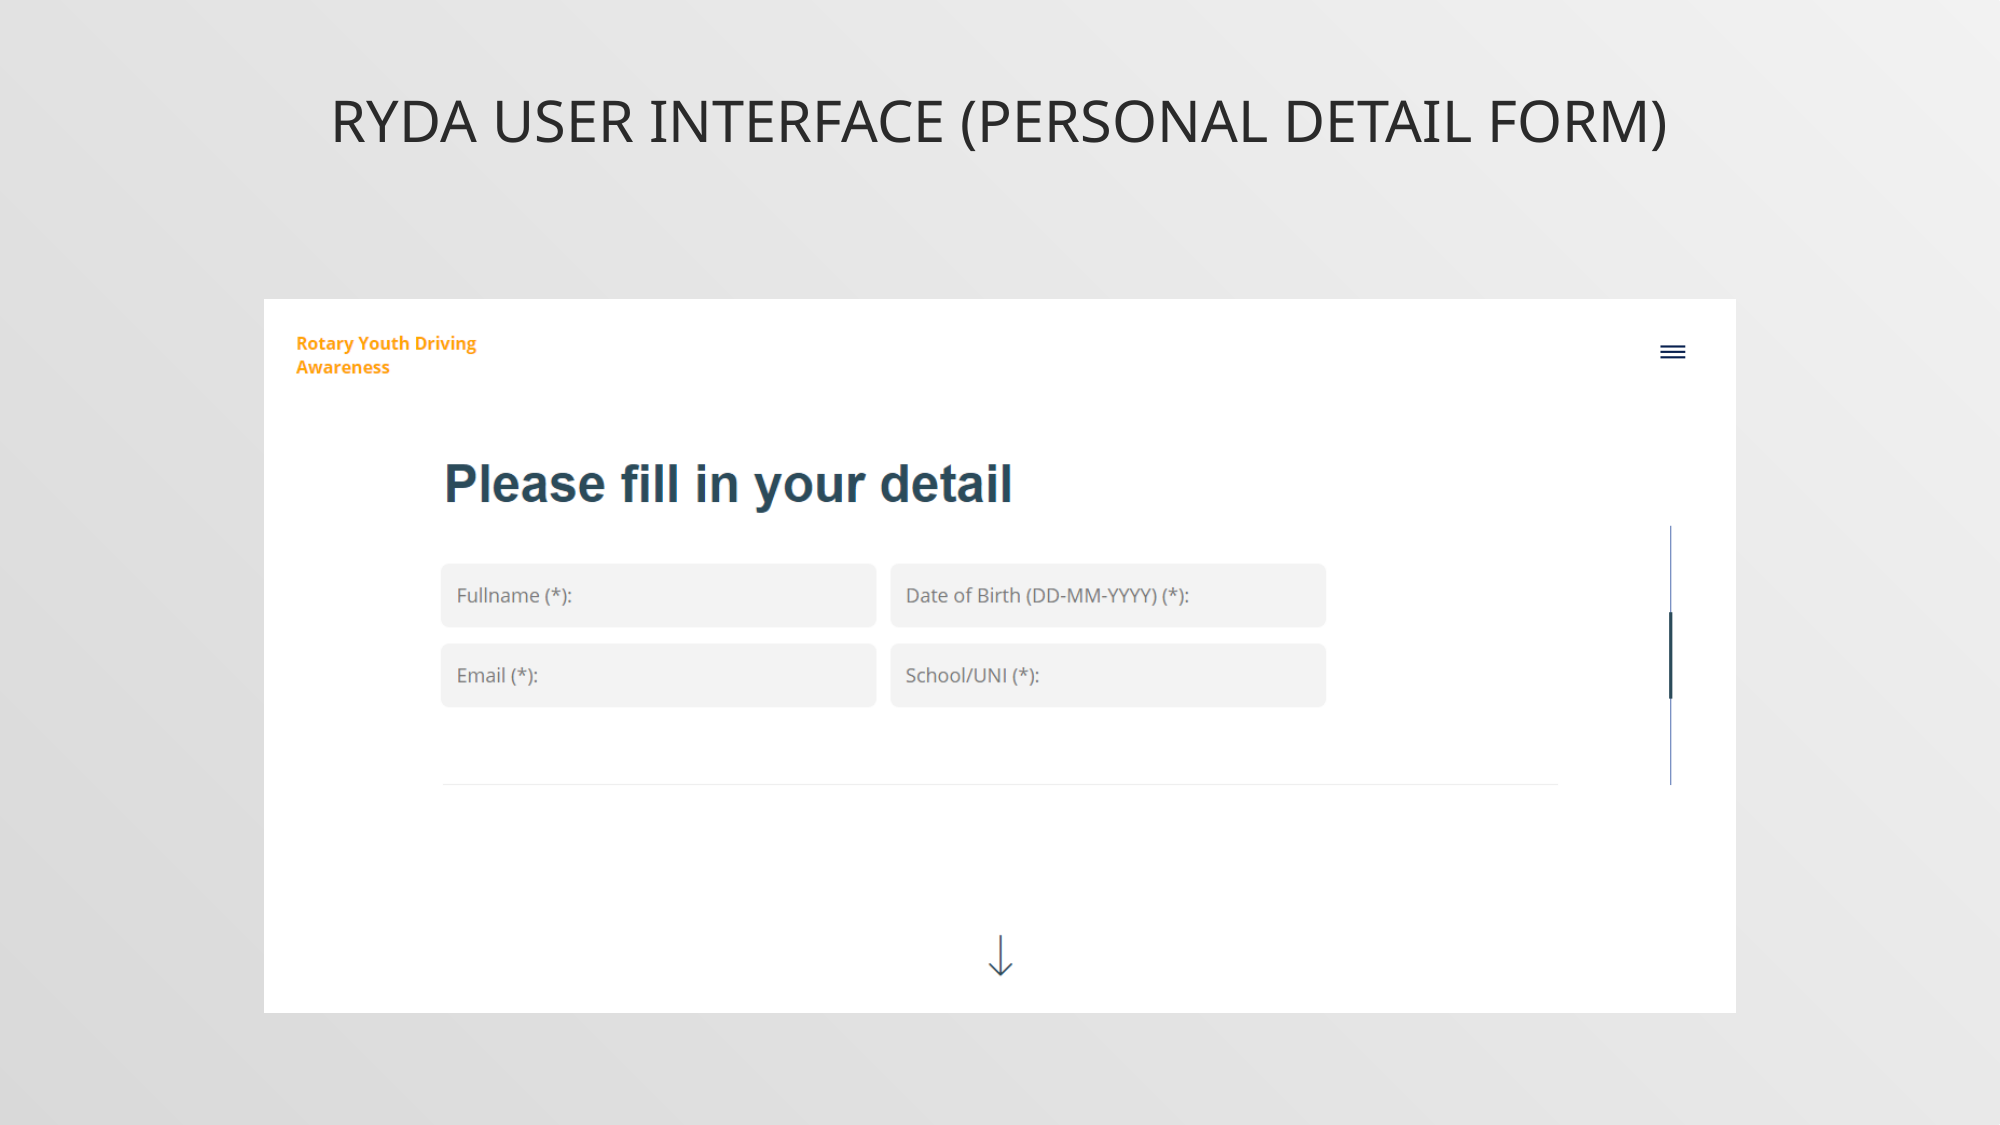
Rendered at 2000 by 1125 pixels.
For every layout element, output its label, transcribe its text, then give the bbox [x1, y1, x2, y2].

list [264, 299, 1736, 1013]
title ryda User Interface (Personal detail form) [199, 50, 1800, 163]
